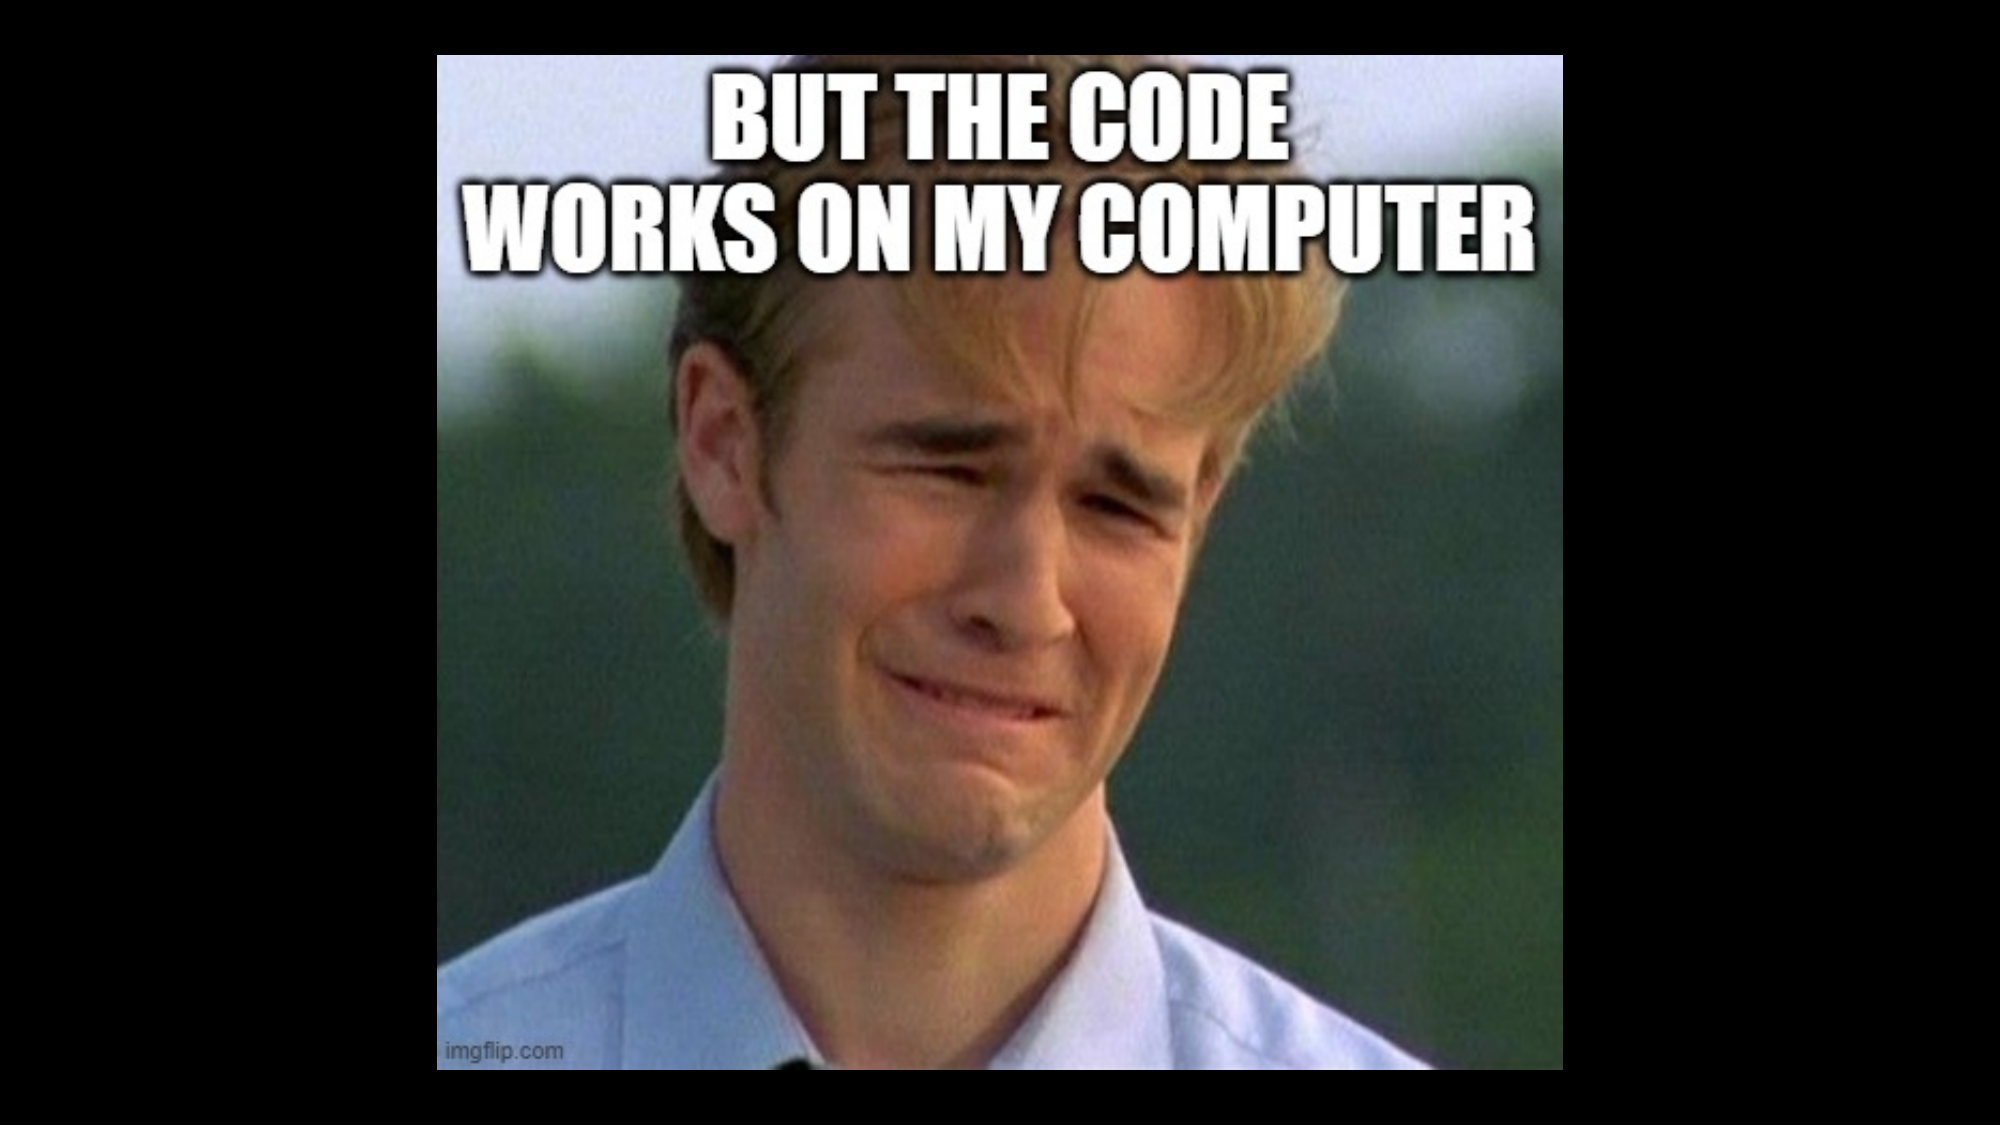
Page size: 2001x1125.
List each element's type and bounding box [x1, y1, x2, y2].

picture [436, 54, 1564, 1071]
